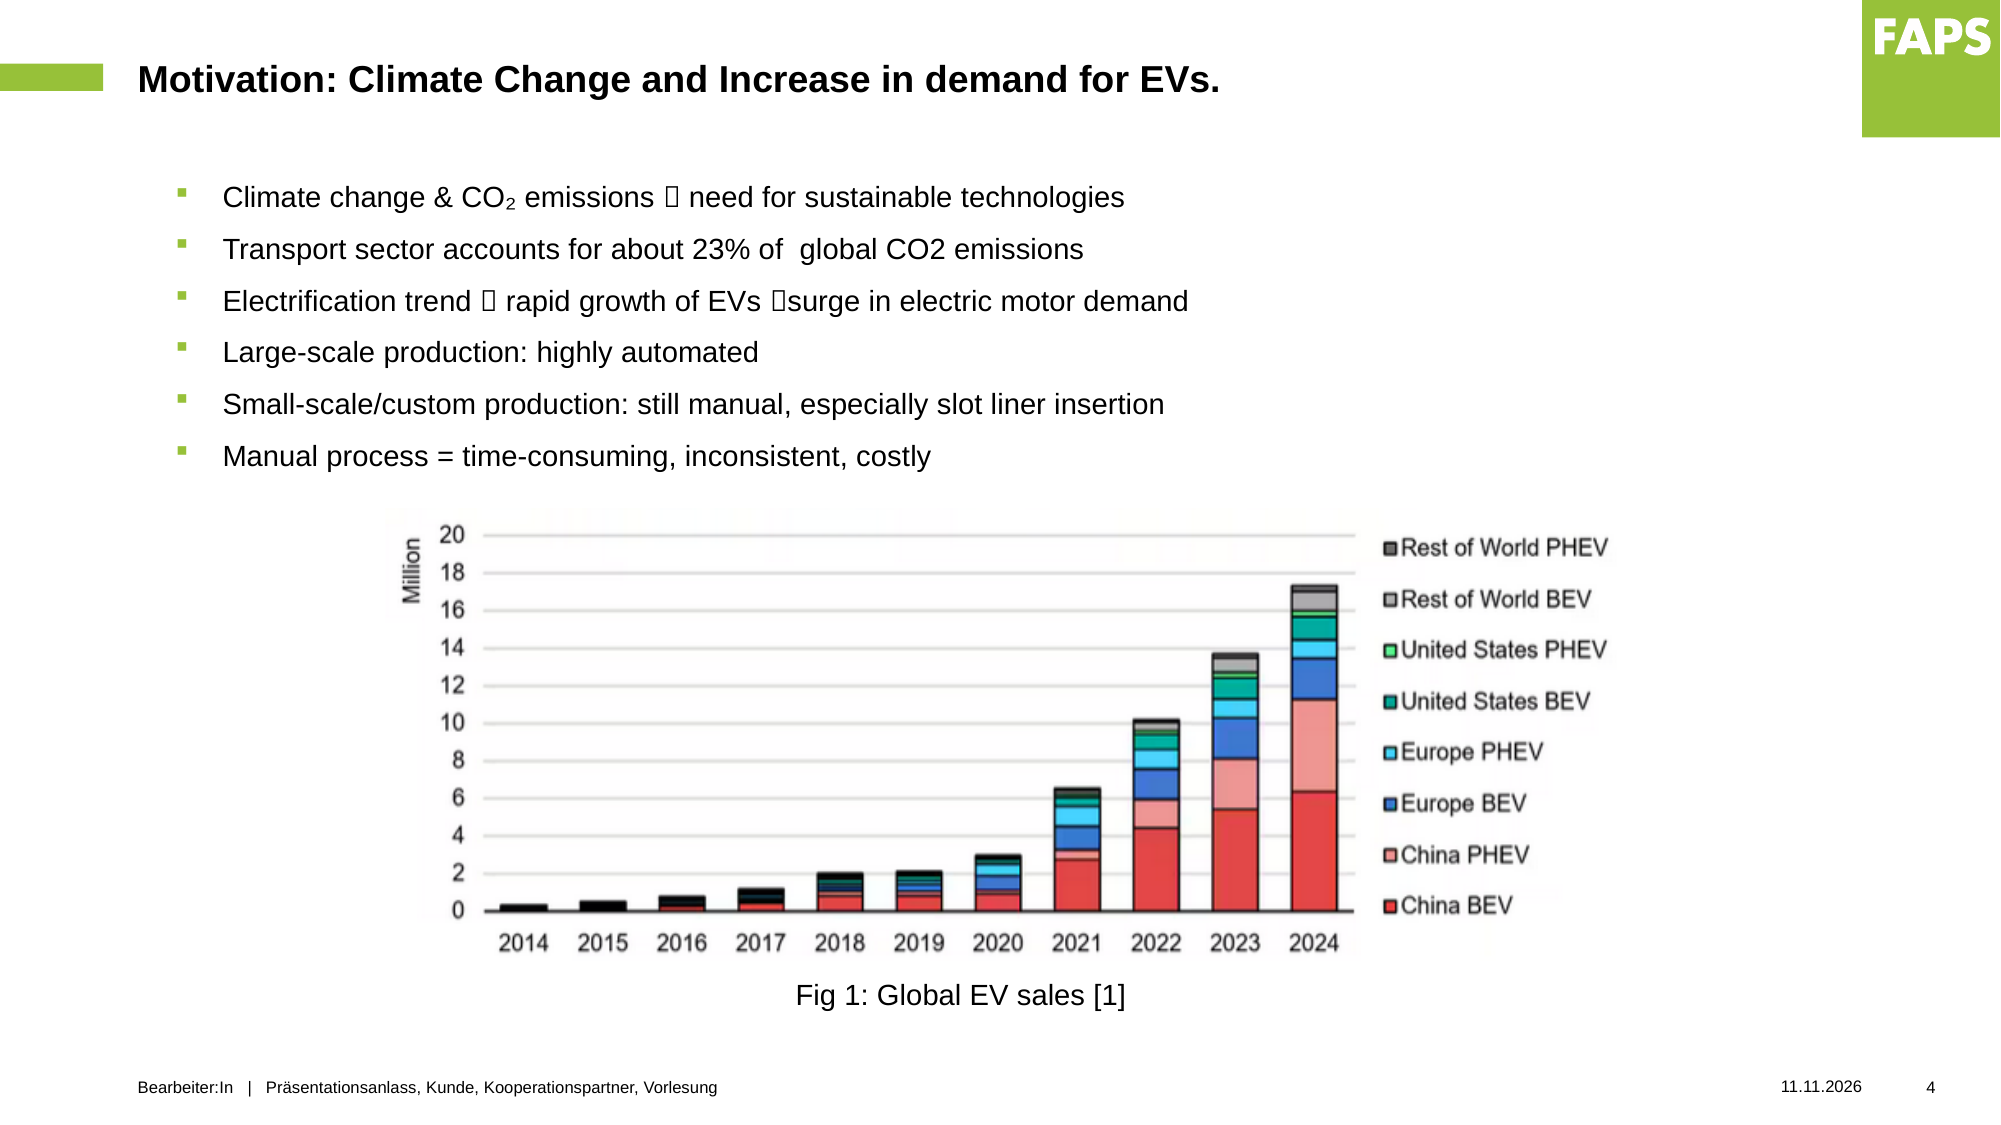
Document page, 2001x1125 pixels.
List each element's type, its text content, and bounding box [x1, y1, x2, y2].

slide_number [1599, 1076, 1862, 1098]
slide_number 4 [1862, 1076, 2000, 1098]
title Motivation: Climate Change and Increase in demand for EVs. [137, 54, 1828, 138]
text_box Climate change & CO₂ emissions  need for sustainable technologies Transport sector accounts for about 23% of global CO2 emissions Electrification trend  rapid growth of EVs surge in electric motor demand Large-scale production: highly automated Small-scale/custom production: still manual, especially slot liner insertion Manual process = time-consuming, inconsistent, costly [175, 122, 1227, 890]
footer Bearbeiter:In | Präsentationsanlass, Kunde, Kooperationspartner, Vorlesung [137, 1076, 1599, 1098]
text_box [385, 508, 1638, 1032]
